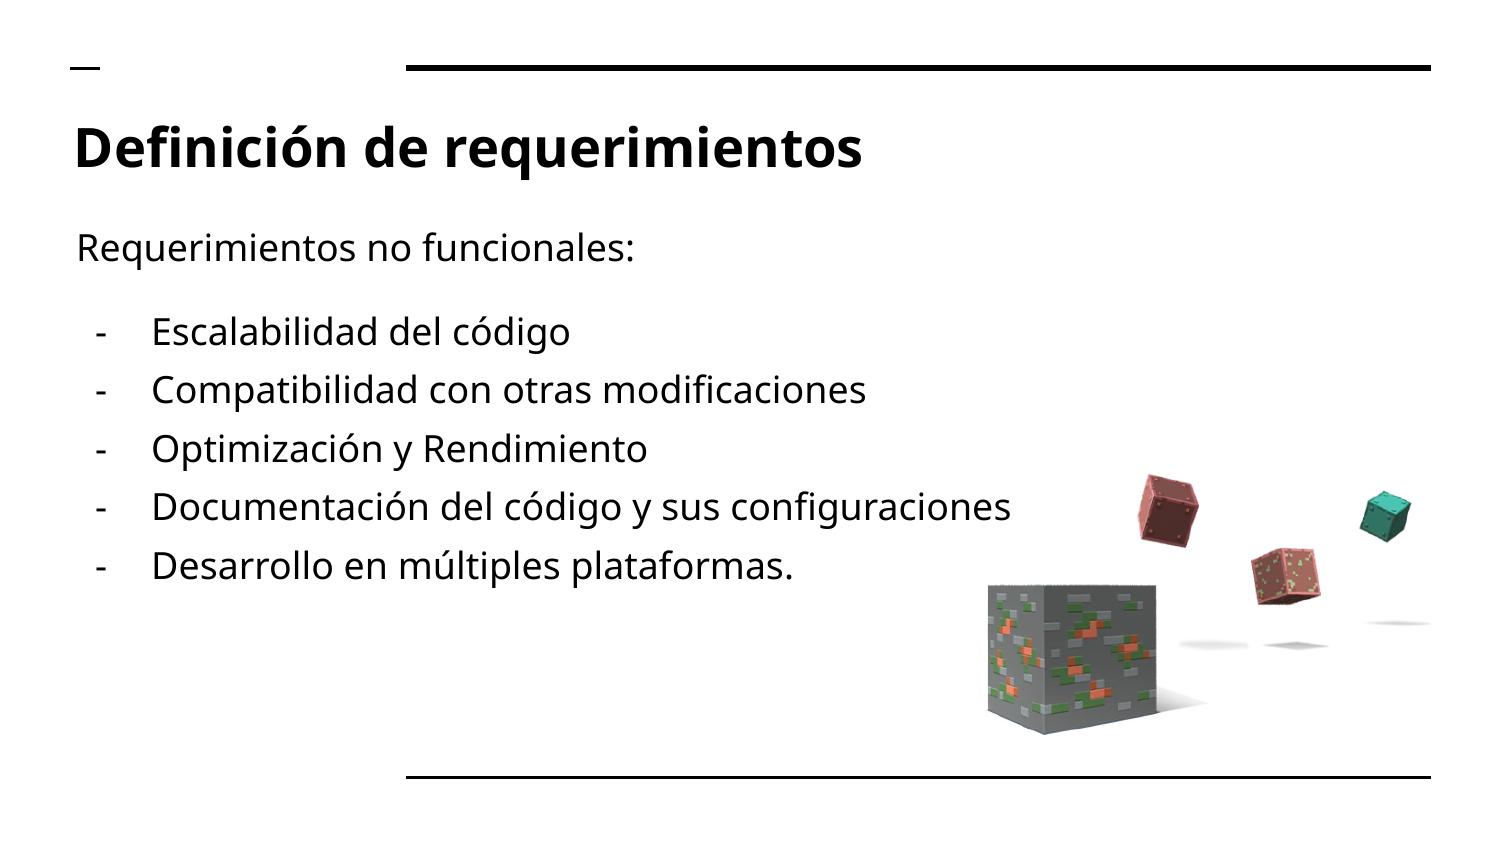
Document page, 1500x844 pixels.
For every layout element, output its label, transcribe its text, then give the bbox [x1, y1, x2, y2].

list Requerimientos no funcionales: Escalabilidad del código Compatibilidad con otras modificaciones Optimización y Rendimiento Documentación del código y sus configuraciones Desarrollo en múltiples plataformas. [61, 198, 1433, 755]
title Definición de requerimientos [59, 94, 1431, 199]
picture [974, 445, 1431, 755]
